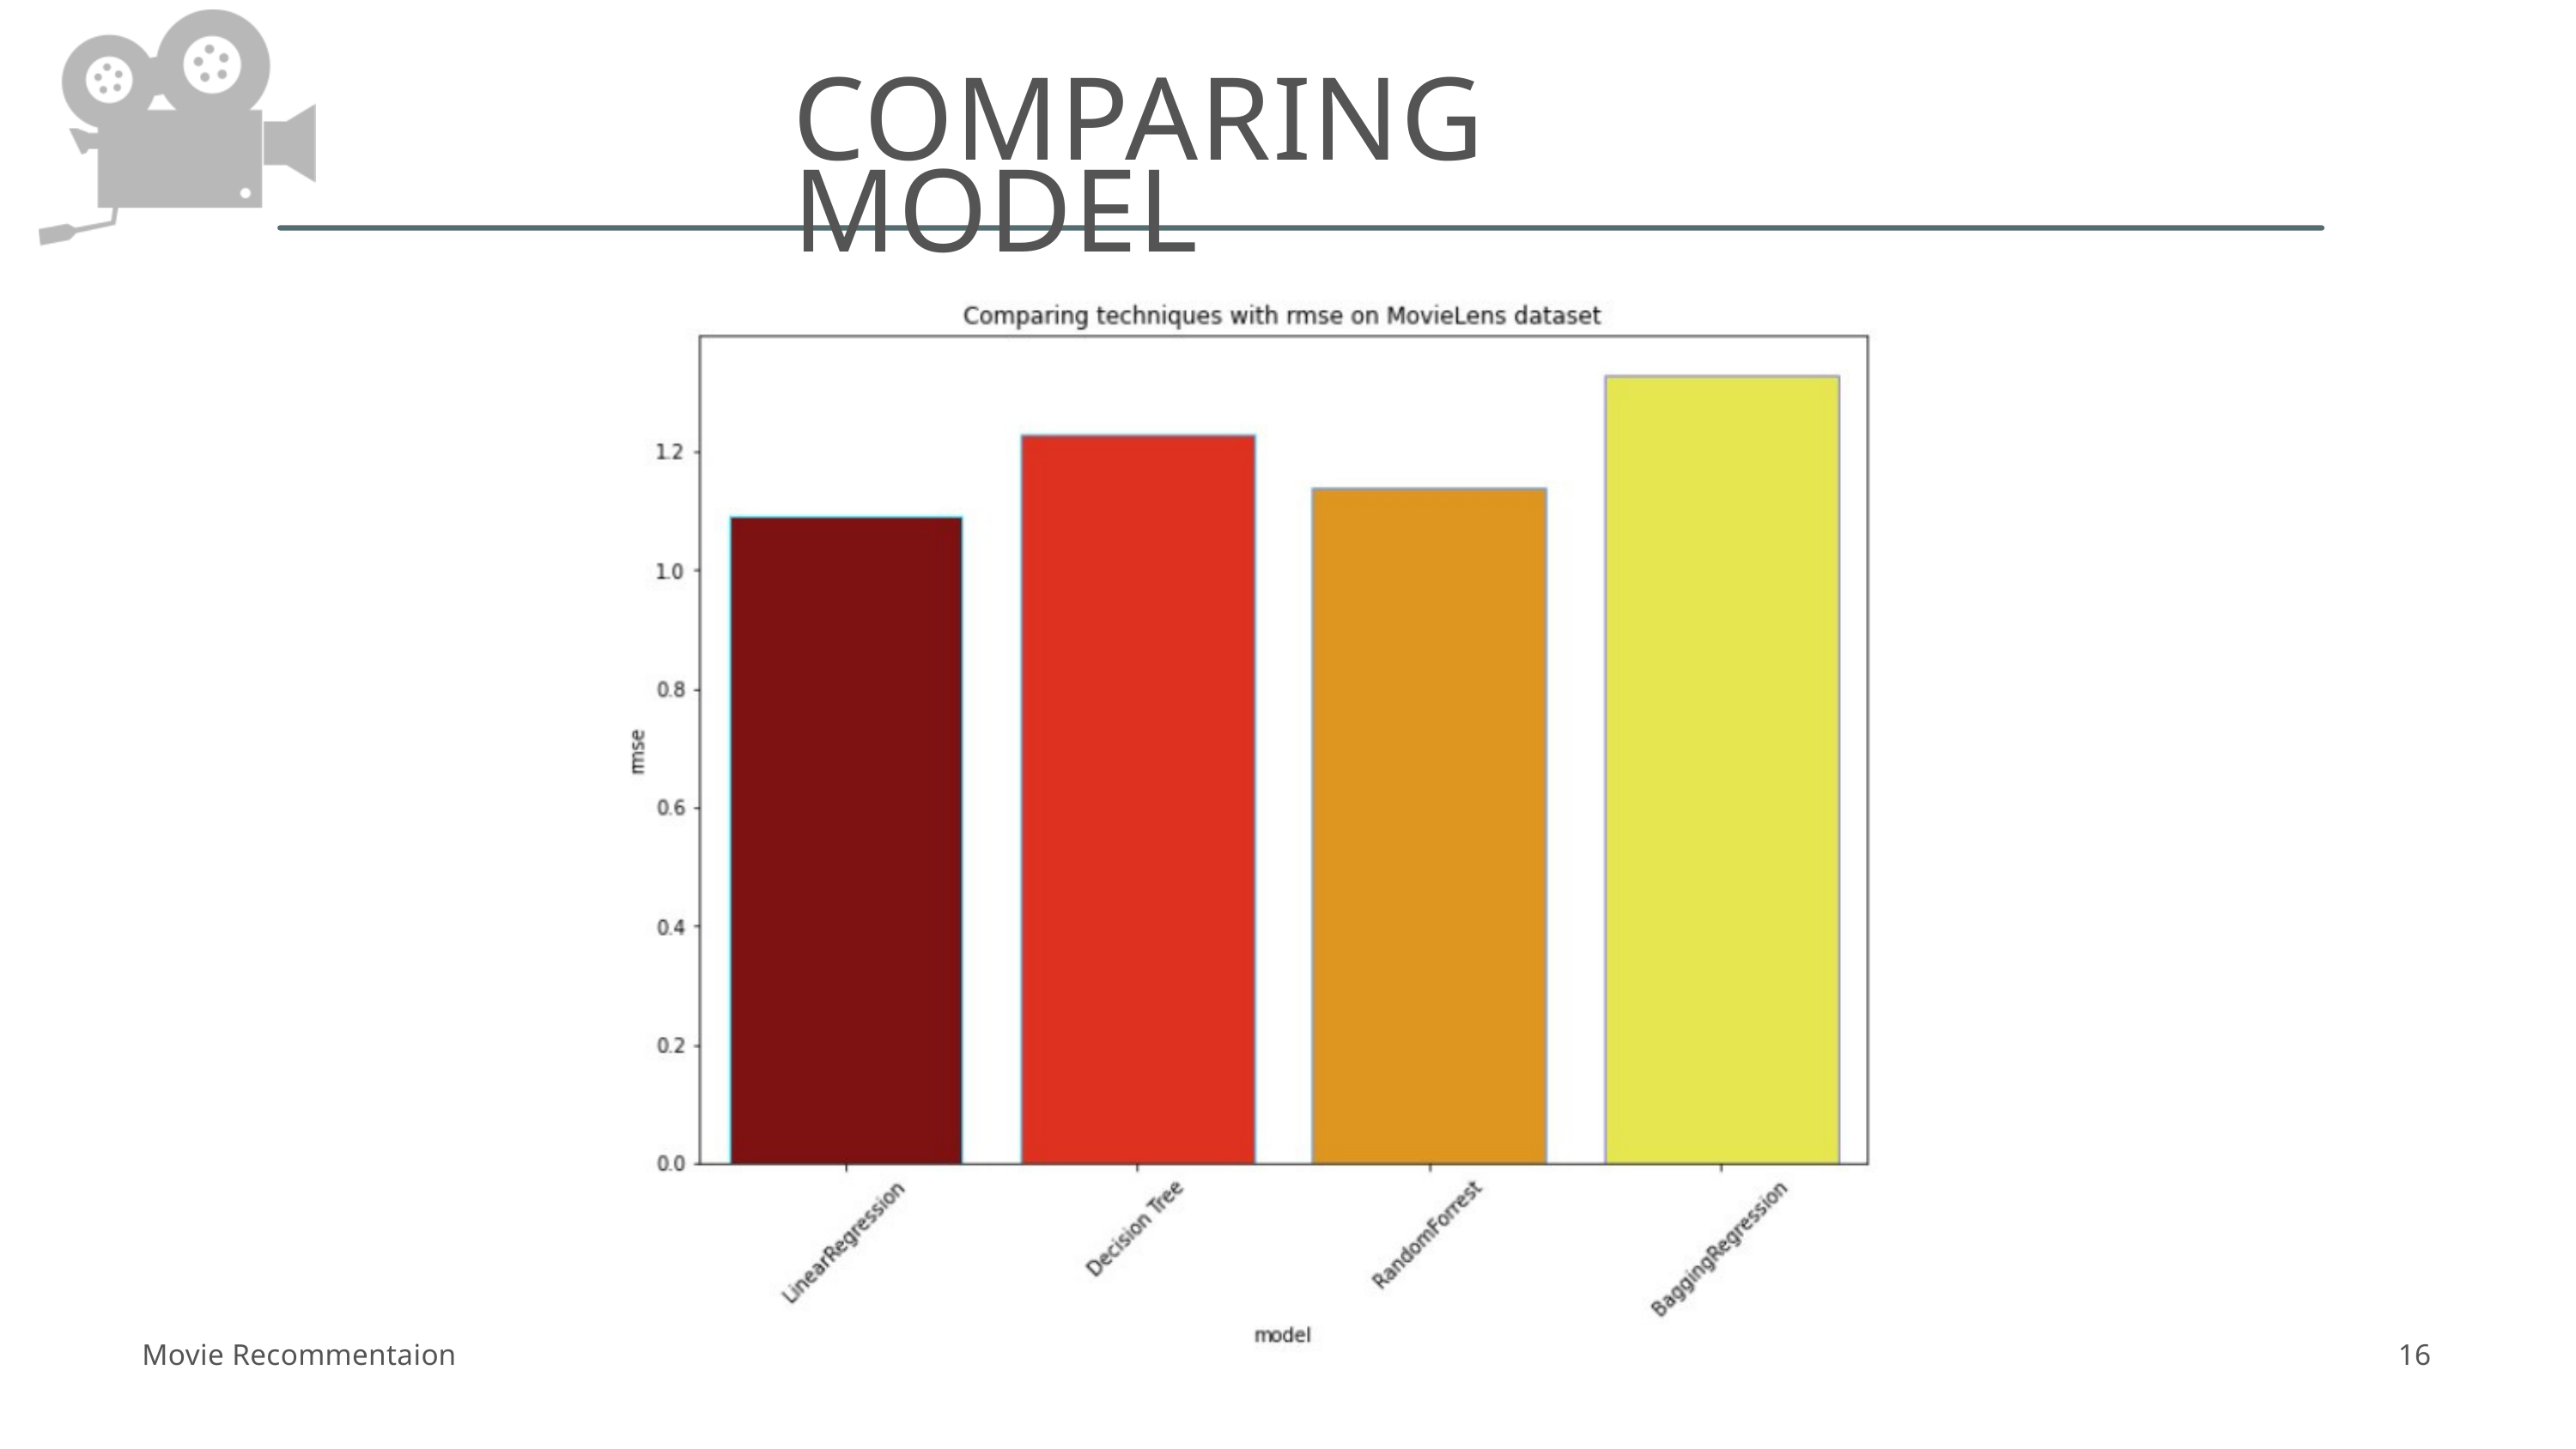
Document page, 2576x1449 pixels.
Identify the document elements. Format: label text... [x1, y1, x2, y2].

text_box COMPARING MODEL [793, 91, 1809, 275]
text_box 16 [2304, 1331, 2432, 1371]
text_box Movie Recommentaion [142, 1331, 598, 1371]
picture [603, 286, 1973, 1370]
picture [39, 9, 316, 246]
